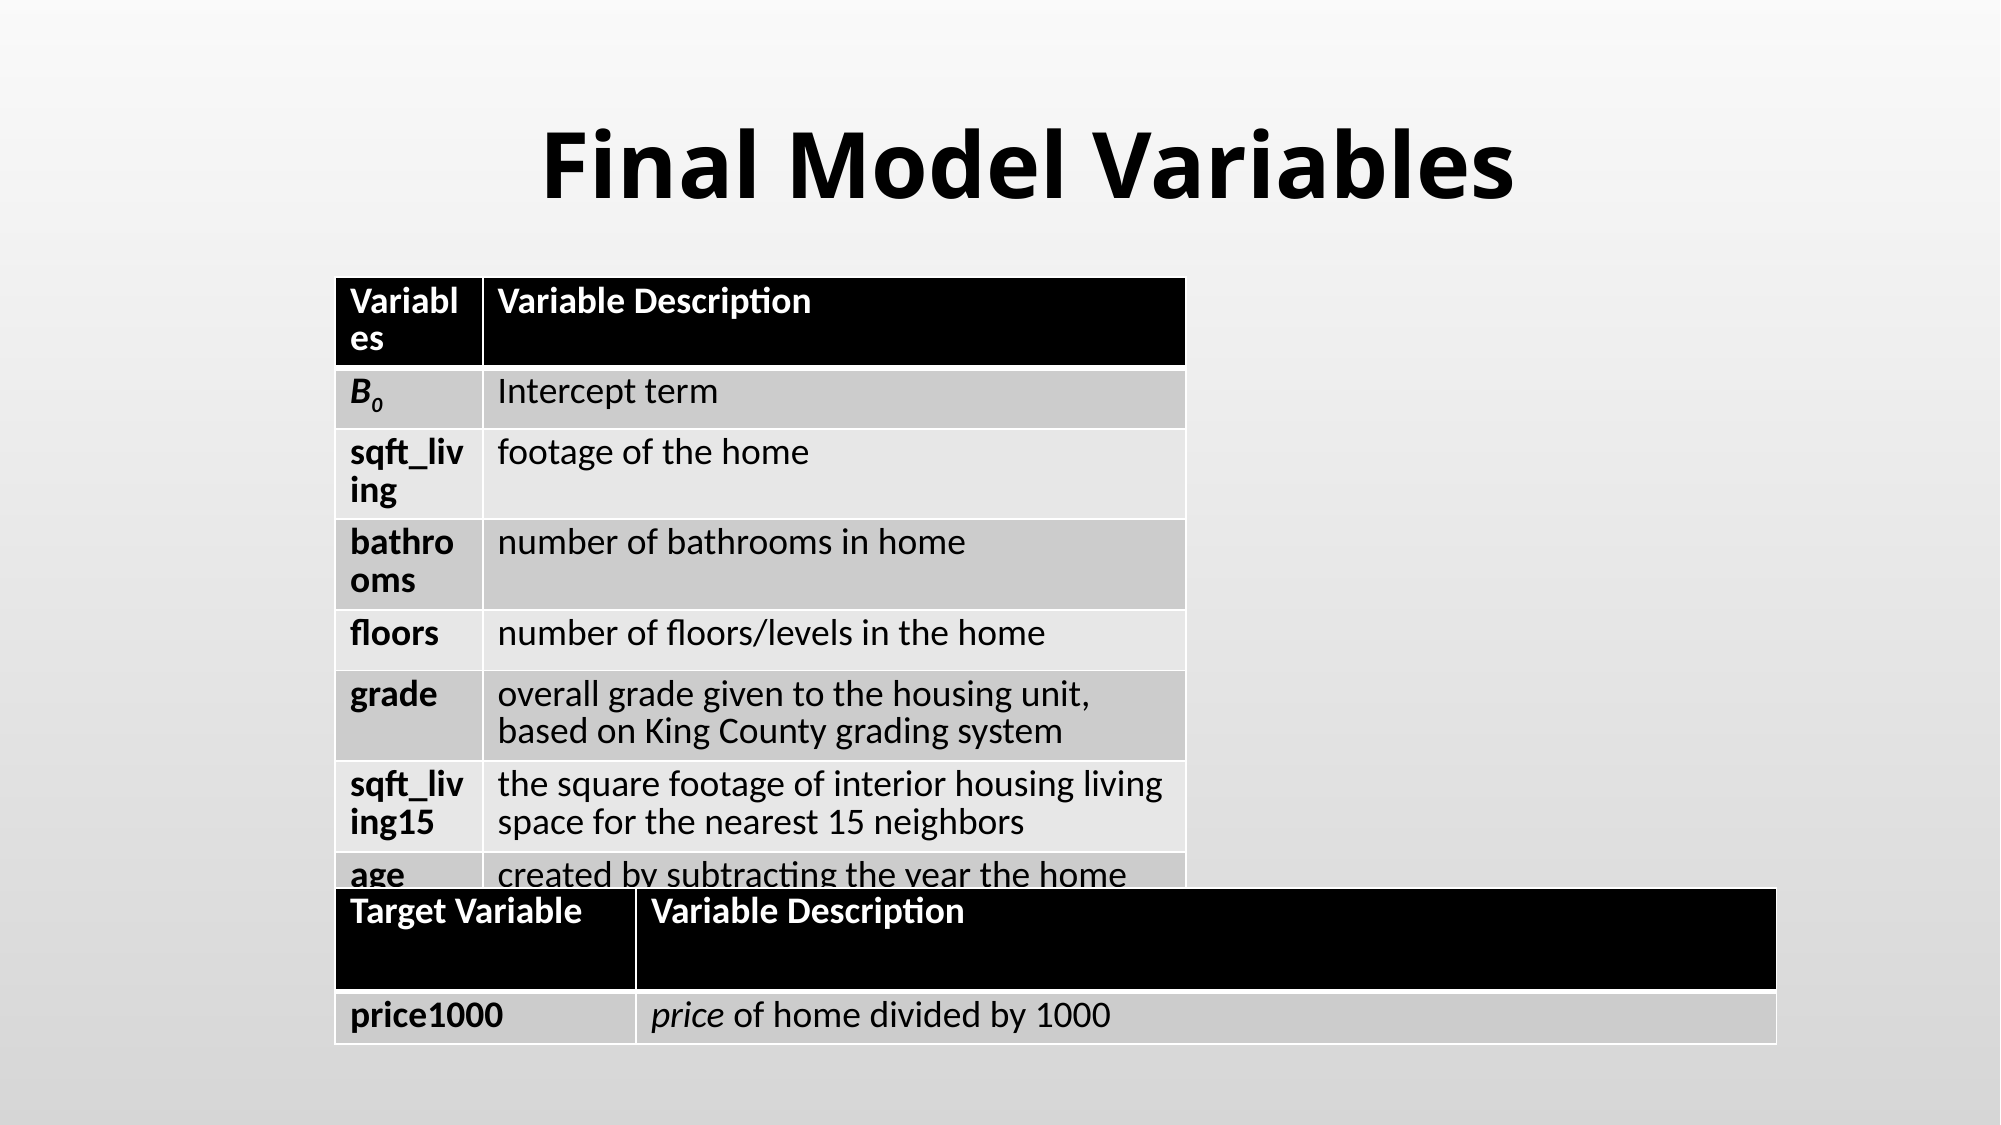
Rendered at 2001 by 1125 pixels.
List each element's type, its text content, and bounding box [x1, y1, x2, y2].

table_cell footage of the home [484, 430, 1185, 518]
table_cell age [336, 853, 482, 887]
table_cell the square footage of interior housing living space for the nearest 15 neighbors [484, 762, 1185, 851]
table_header Target Variable [336, 889, 635, 989]
table_cell number of bathrooms in home [484, 520, 1185, 609]
table_cell B0 [336, 371, 482, 428]
table_header Variable Description [637, 889, 1776, 989]
table_cell grade [336, 671, 482, 760]
table_cell floors [336, 611, 482, 670]
table_header Variables [336, 278, 482, 365]
table_cell created by subtracting the year the home was built (yr_built) from 2019 [484, 853, 1185, 887]
table_header Variable Description [484, 278, 1185, 365]
table_cell overall grade given to the housing unit, based on King County grading system [484, 671, 1185, 760]
table_cell bathrooms [336, 520, 482, 609]
title Final Model Variables [137, 59, 1920, 278]
table_cell sqft_living [336, 430, 482, 518]
table_cell sqft_living15 [336, 762, 482, 851]
table_cell price of home divided by 1000 [637, 994, 1776, 1043]
table_cell price1000 [336, 994, 635, 1043]
table_cell Intercept term [484, 371, 1185, 428]
table_cell number of floors/levels in the home [484, 611, 1185, 670]
